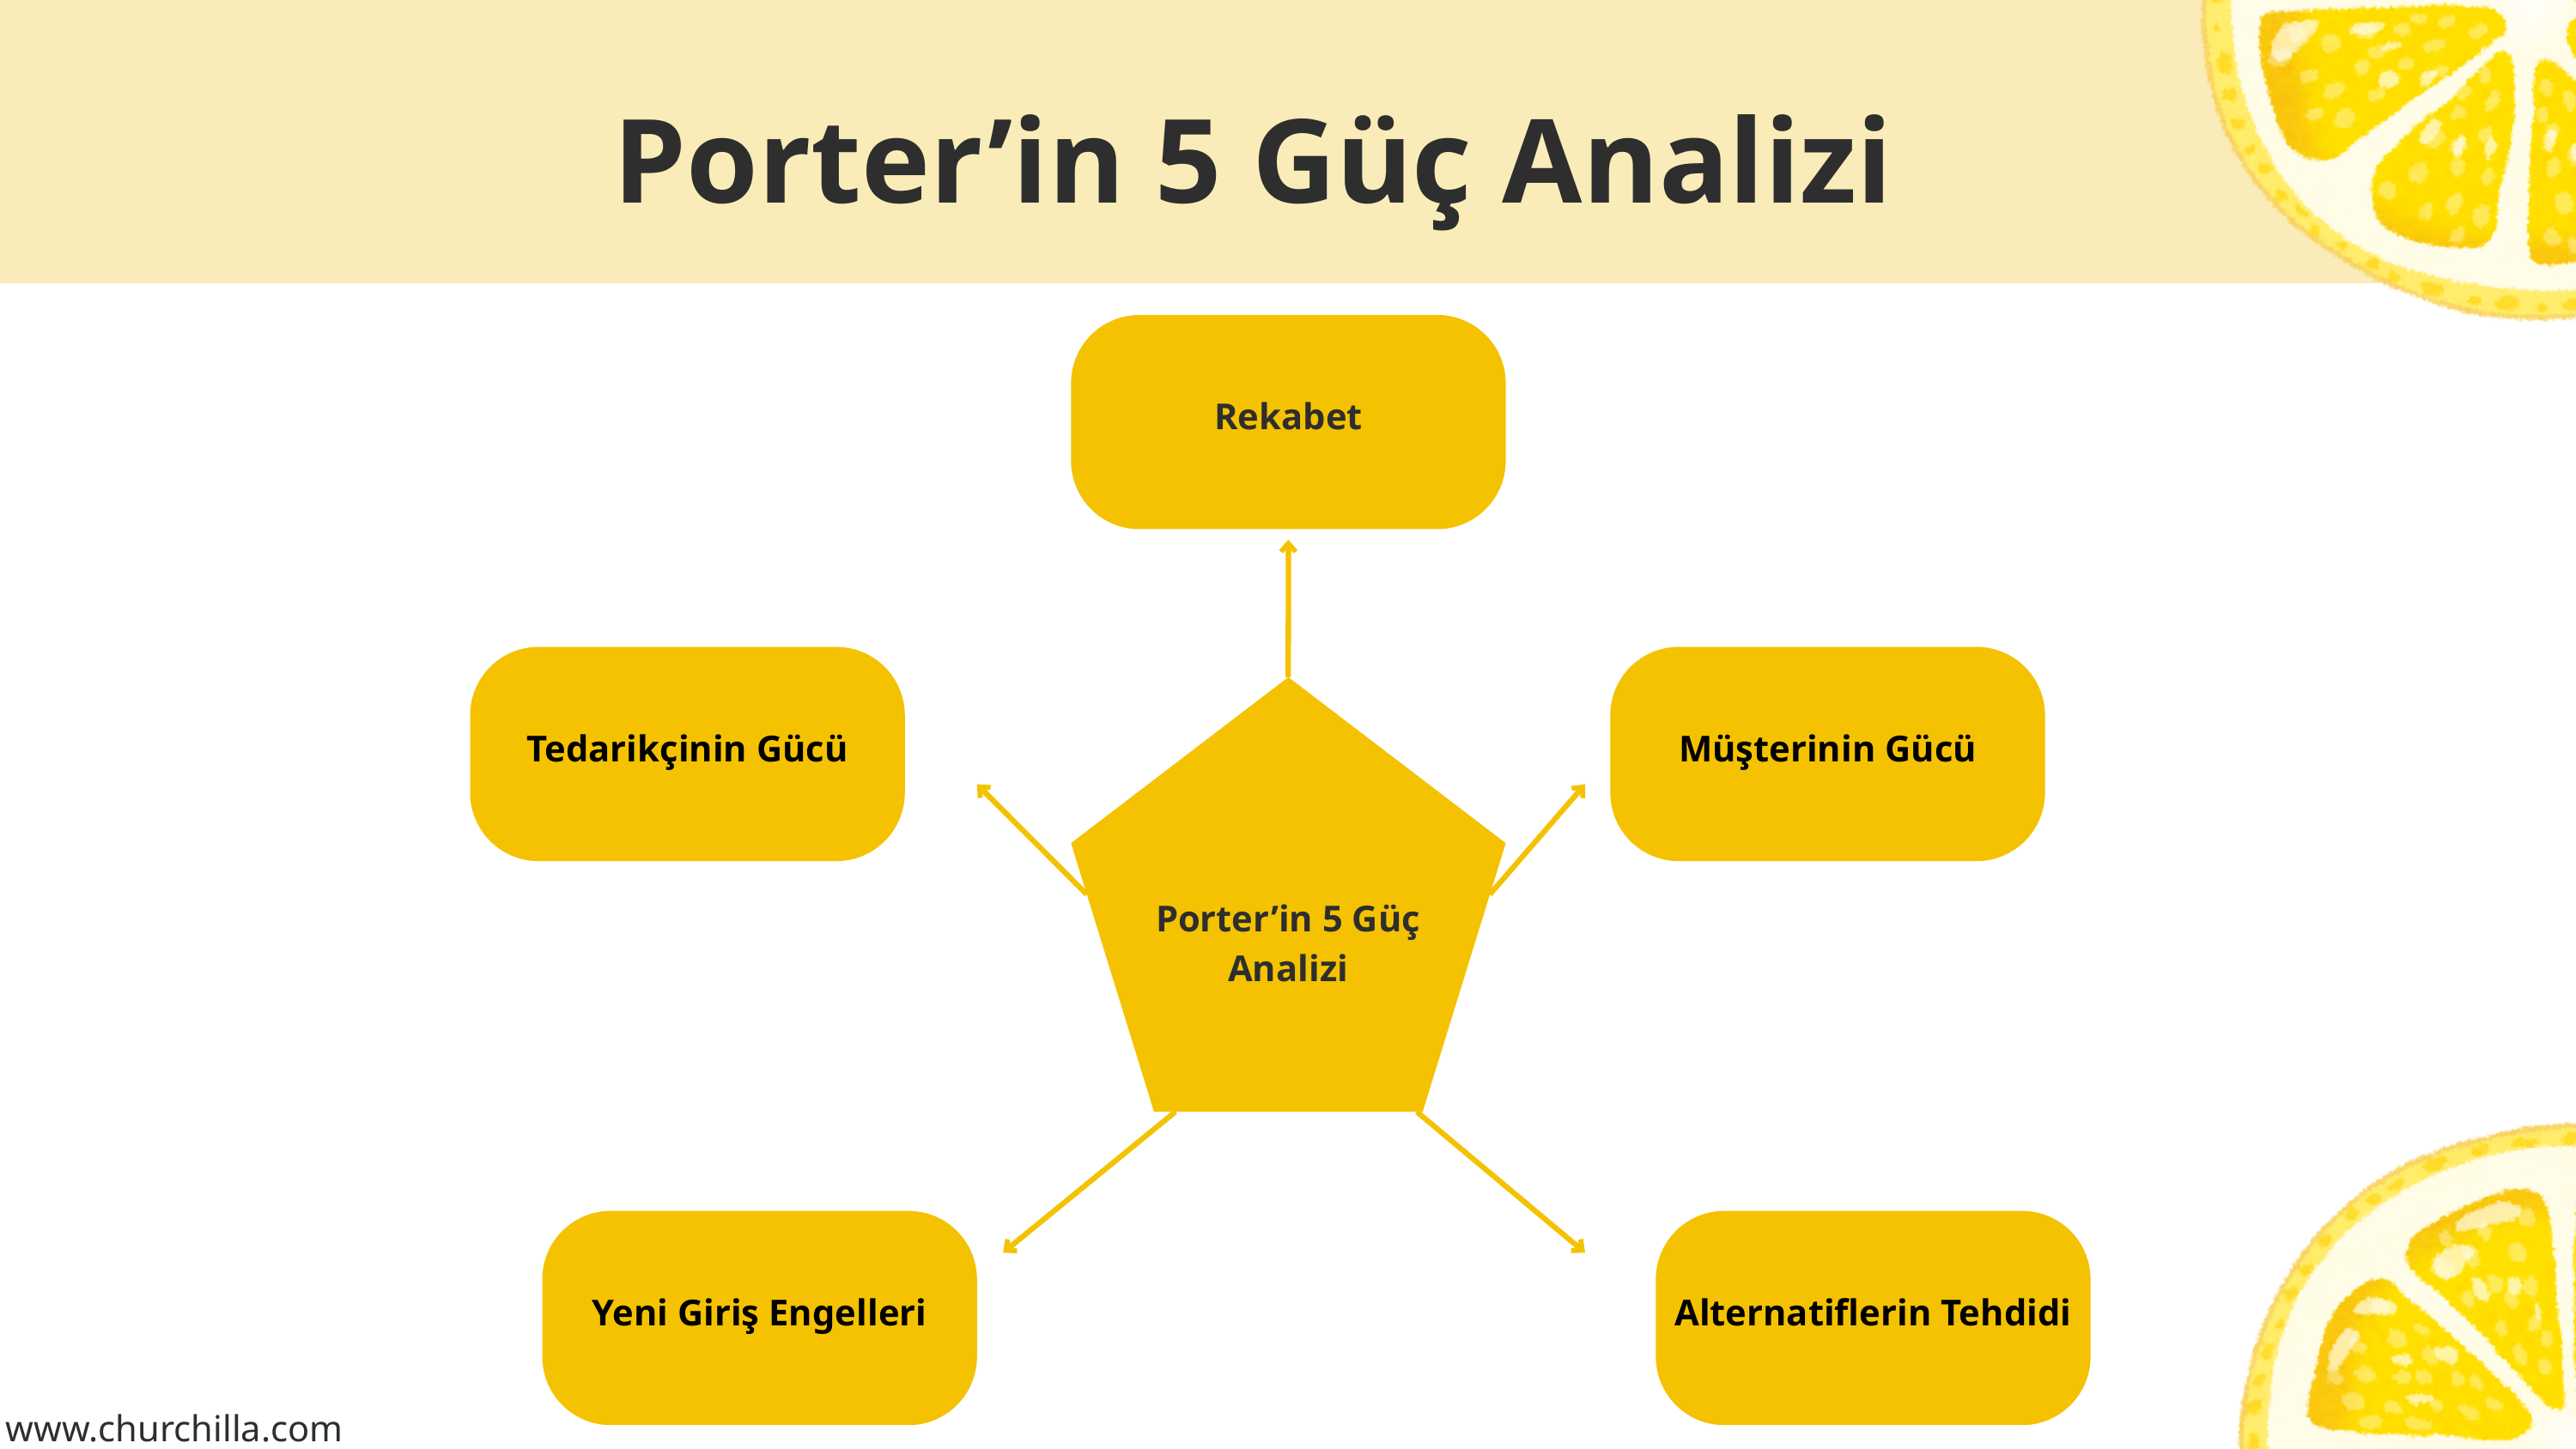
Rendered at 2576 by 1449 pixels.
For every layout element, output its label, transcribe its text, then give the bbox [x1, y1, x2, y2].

text_box [2197, 293, 2576, 323]
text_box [0, 0, 2576, 283]
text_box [1610, 646, 2045, 862]
text_box [1282, 539, 1295, 676]
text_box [542, 1210, 978, 1426]
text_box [470, 646, 905, 862]
text_box [2234, 1120, 2576, 1449]
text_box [1656, 1210, 2091, 1426]
text_box [1510, 784, 1586, 871]
text_box [1426, 1120, 1586, 1253]
text_box www.churchilla.com [0, 1398, 349, 1449]
text_box [1003, 1120, 1165, 1253]
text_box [1071, 676, 1506, 1113]
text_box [1071, 314, 1506, 530]
text_box [976, 784, 1066, 874]
